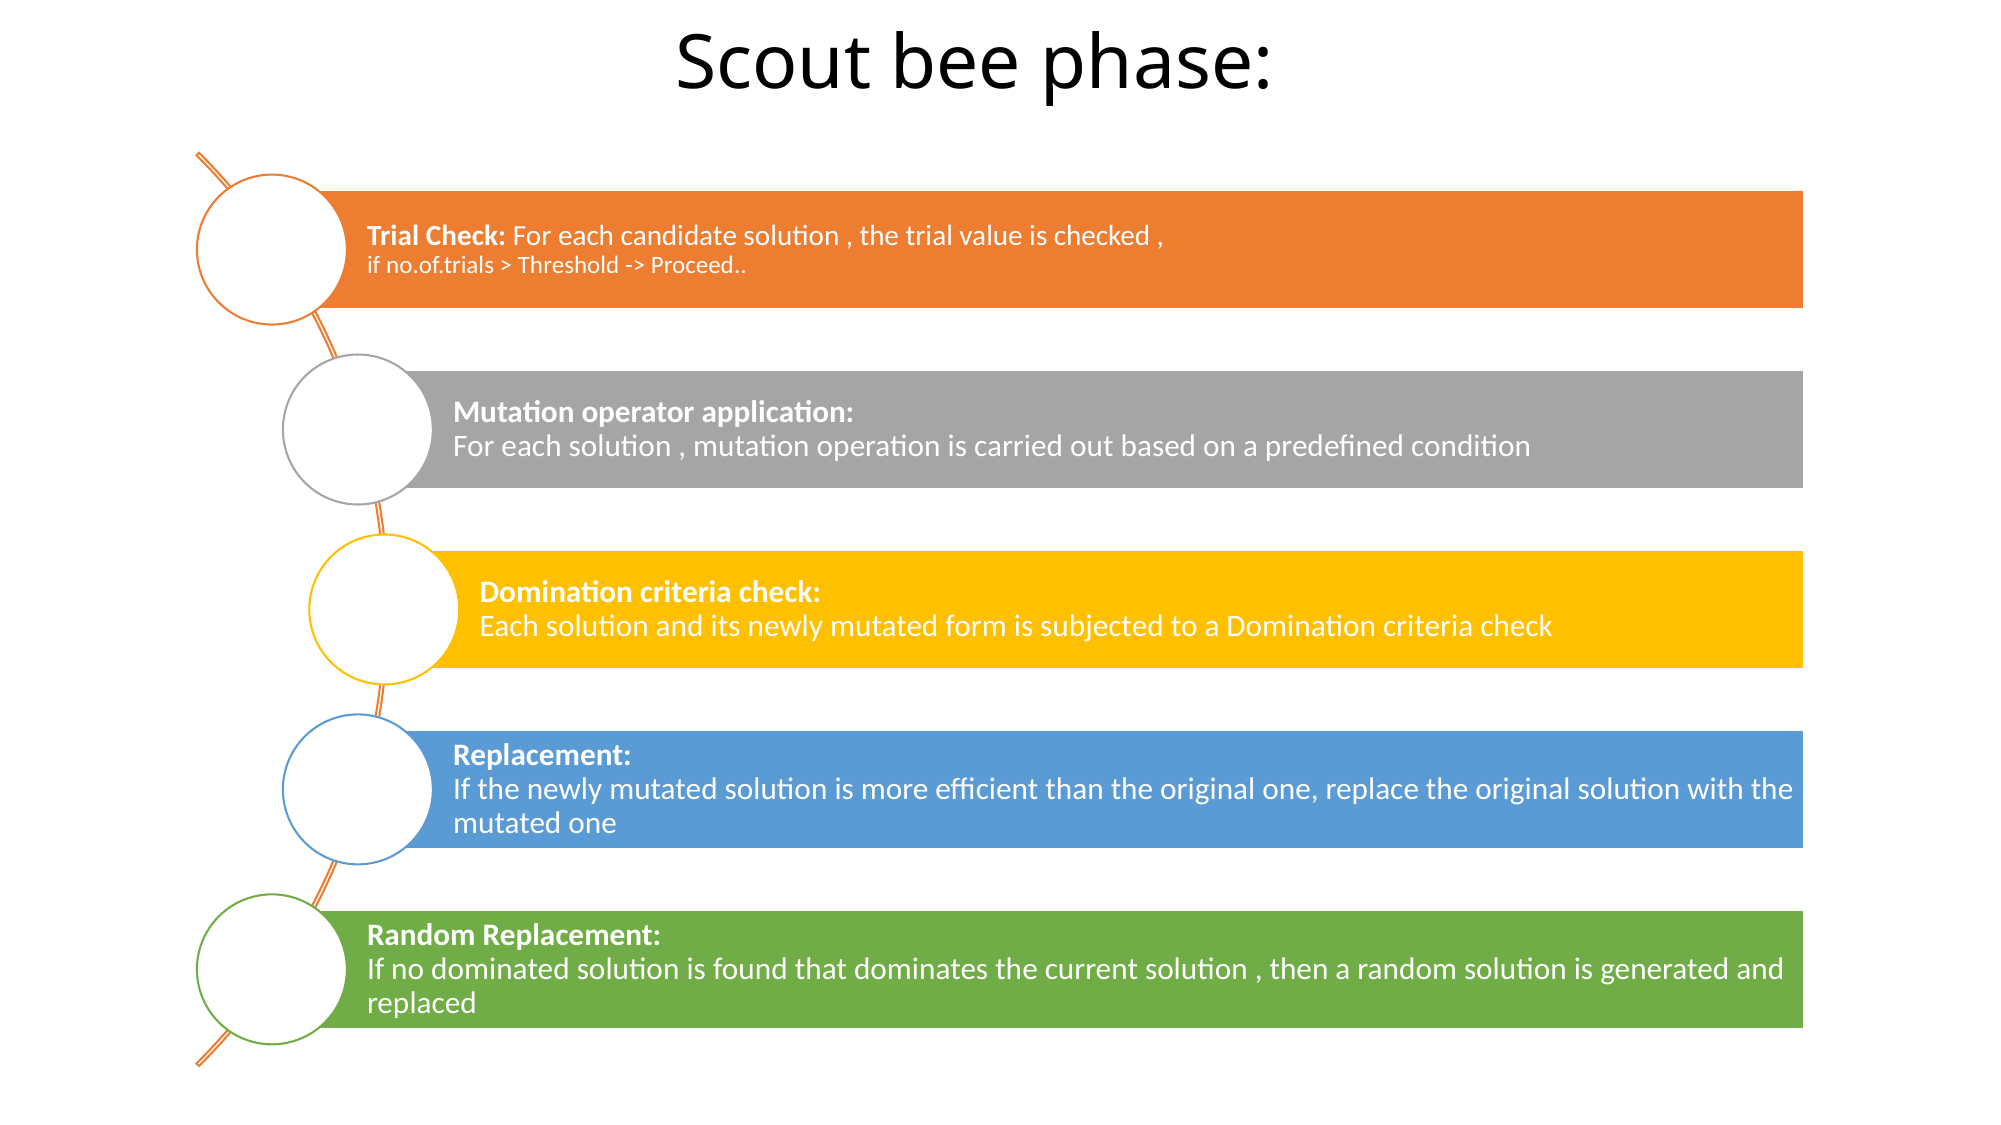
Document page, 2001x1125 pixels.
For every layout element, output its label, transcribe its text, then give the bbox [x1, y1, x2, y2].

title Scout bee phase: [158, 0, 1792, 130]
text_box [181, 129, 1819, 1090]
